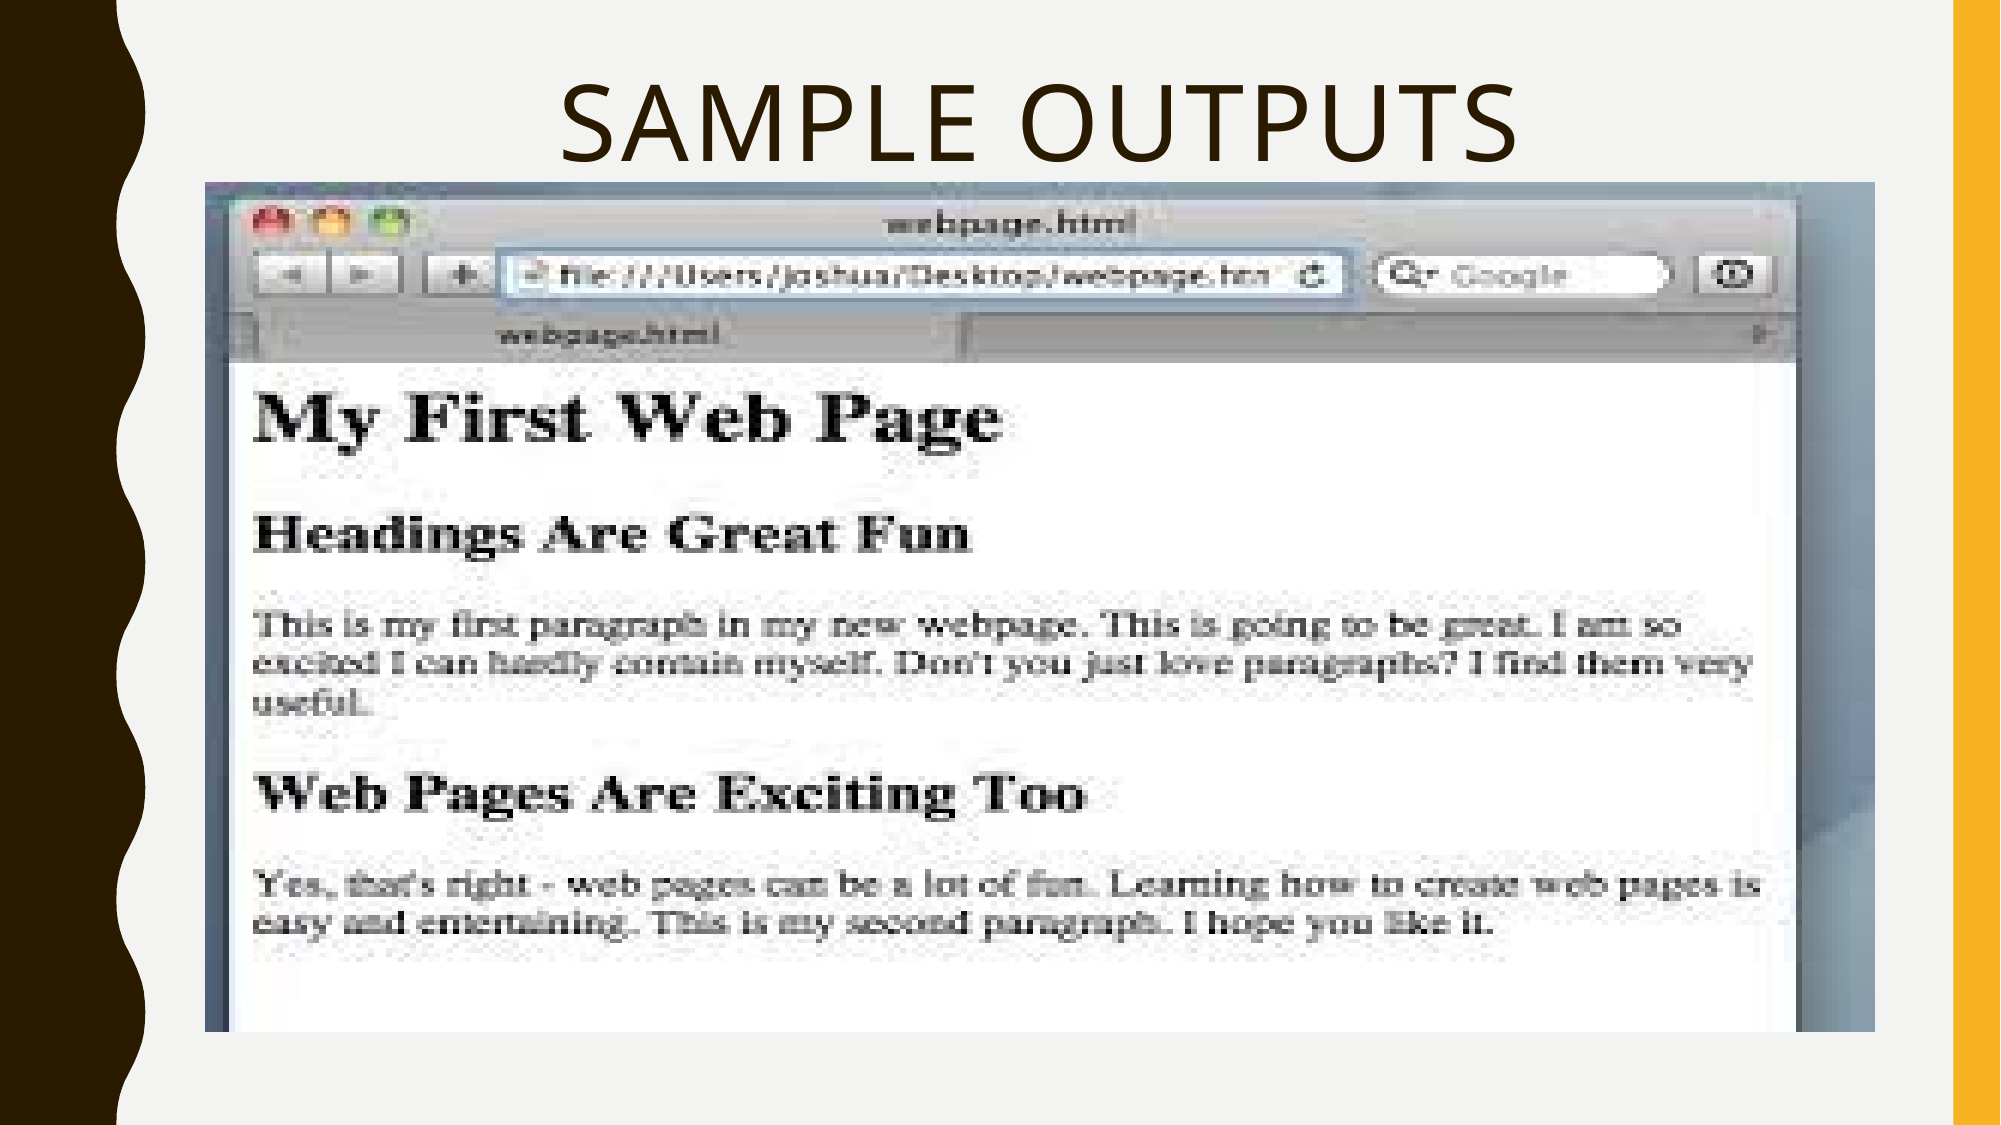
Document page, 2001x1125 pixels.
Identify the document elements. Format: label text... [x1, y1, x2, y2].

title Sample Outputs [205, 62, 1875, 182]
picture [205, 182, 1875, 1032]
